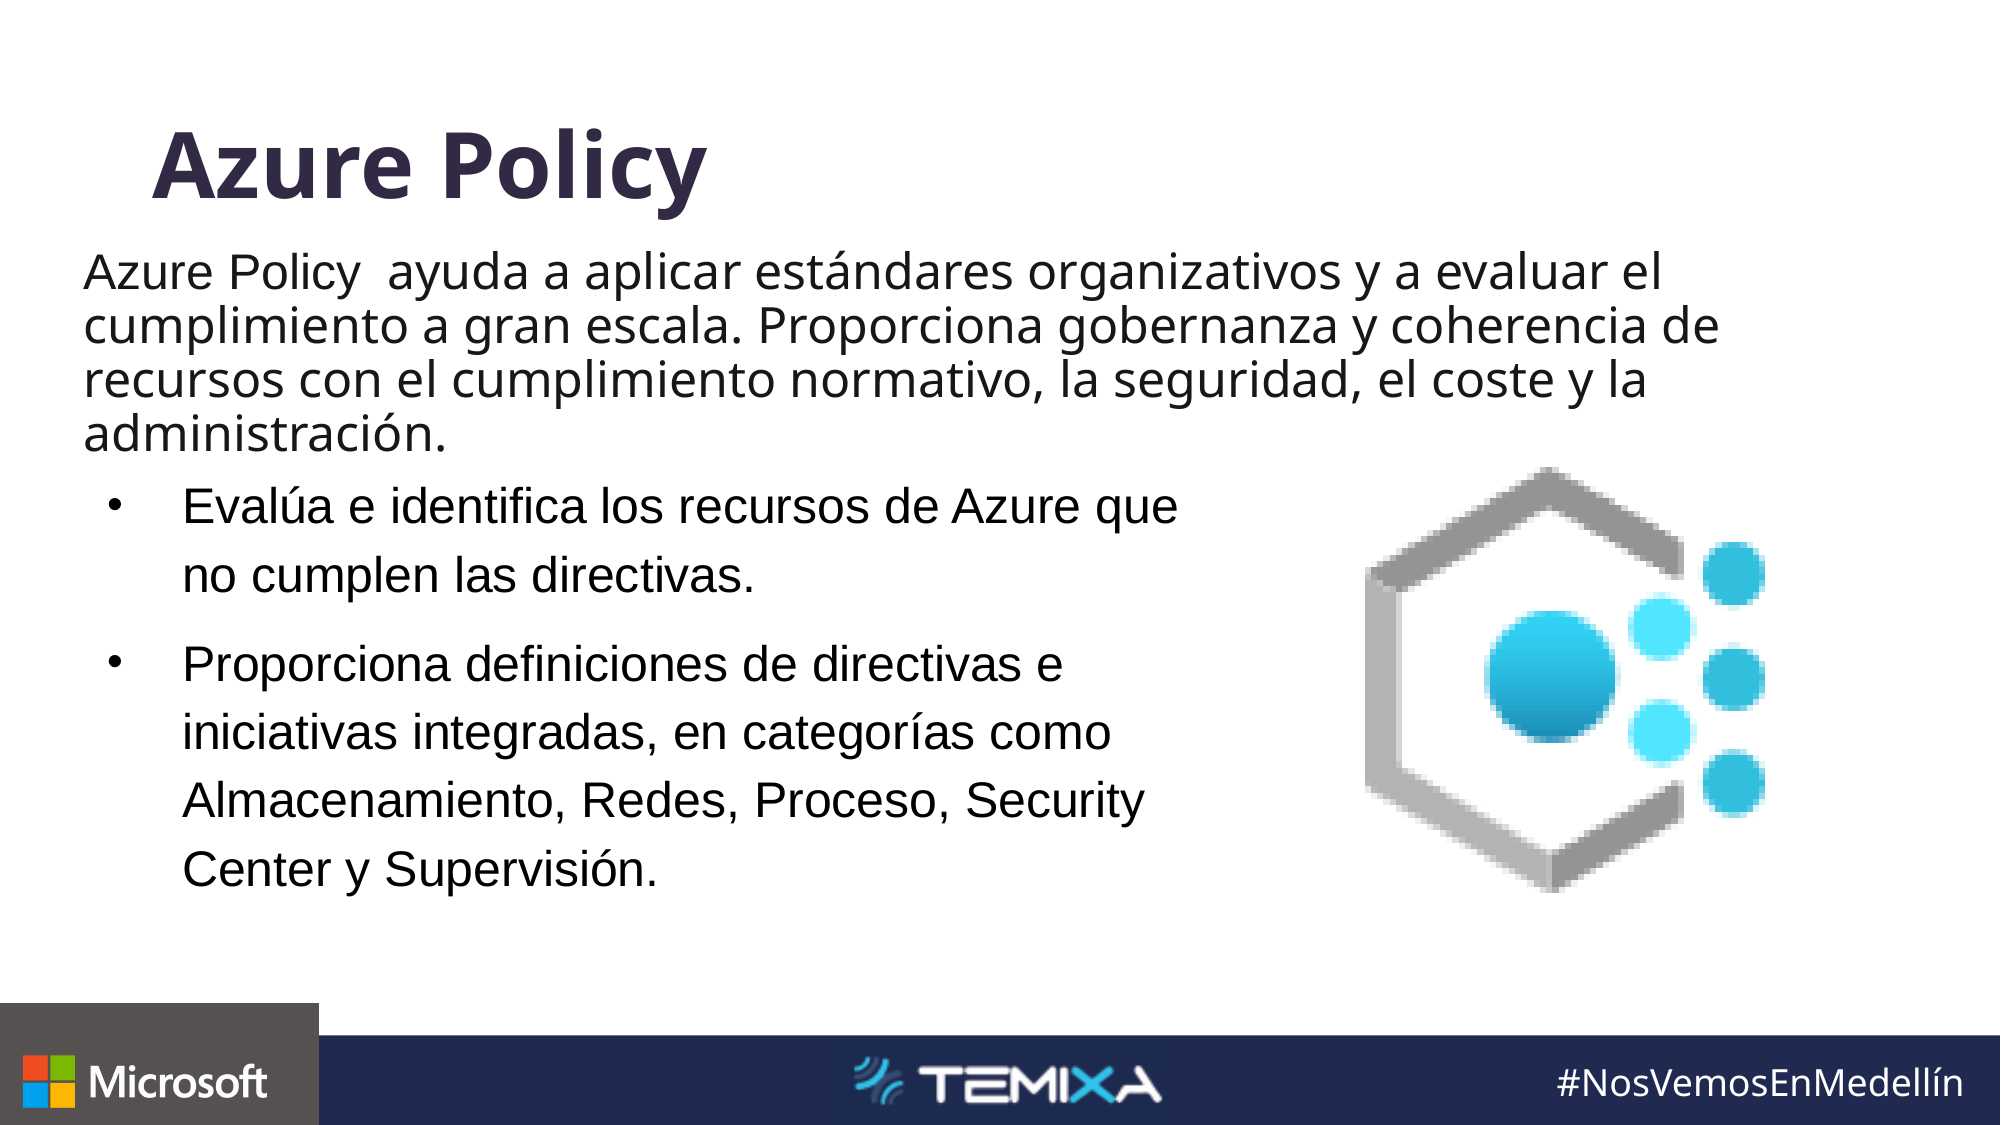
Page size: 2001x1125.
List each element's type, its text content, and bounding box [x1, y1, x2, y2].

list Azure Policy ayuda a aplicar estándares organizativos y a evaluar el cumplimiento a gran escala. Proporciona gobernanza y coherencia de recursos con el cumplimiento normativo, la seguridad, el coste y la administración. [68, 238, 1930, 452]
picture [1339, 454, 1791, 907]
text_box Evalúa e identifica los recursos de Azure que no cumplen las directivas. Proporciona definiciones de directivas e iniciativas integradas, en categorías como Almacenamiento, Redes, Proceso, Security Center y Supervisión. [107, 450, 1223, 912]
picture [829, 1037, 1171, 1125]
picture [0, 1003, 319, 1125]
title Azure Policy [137, 59, 1863, 238]
